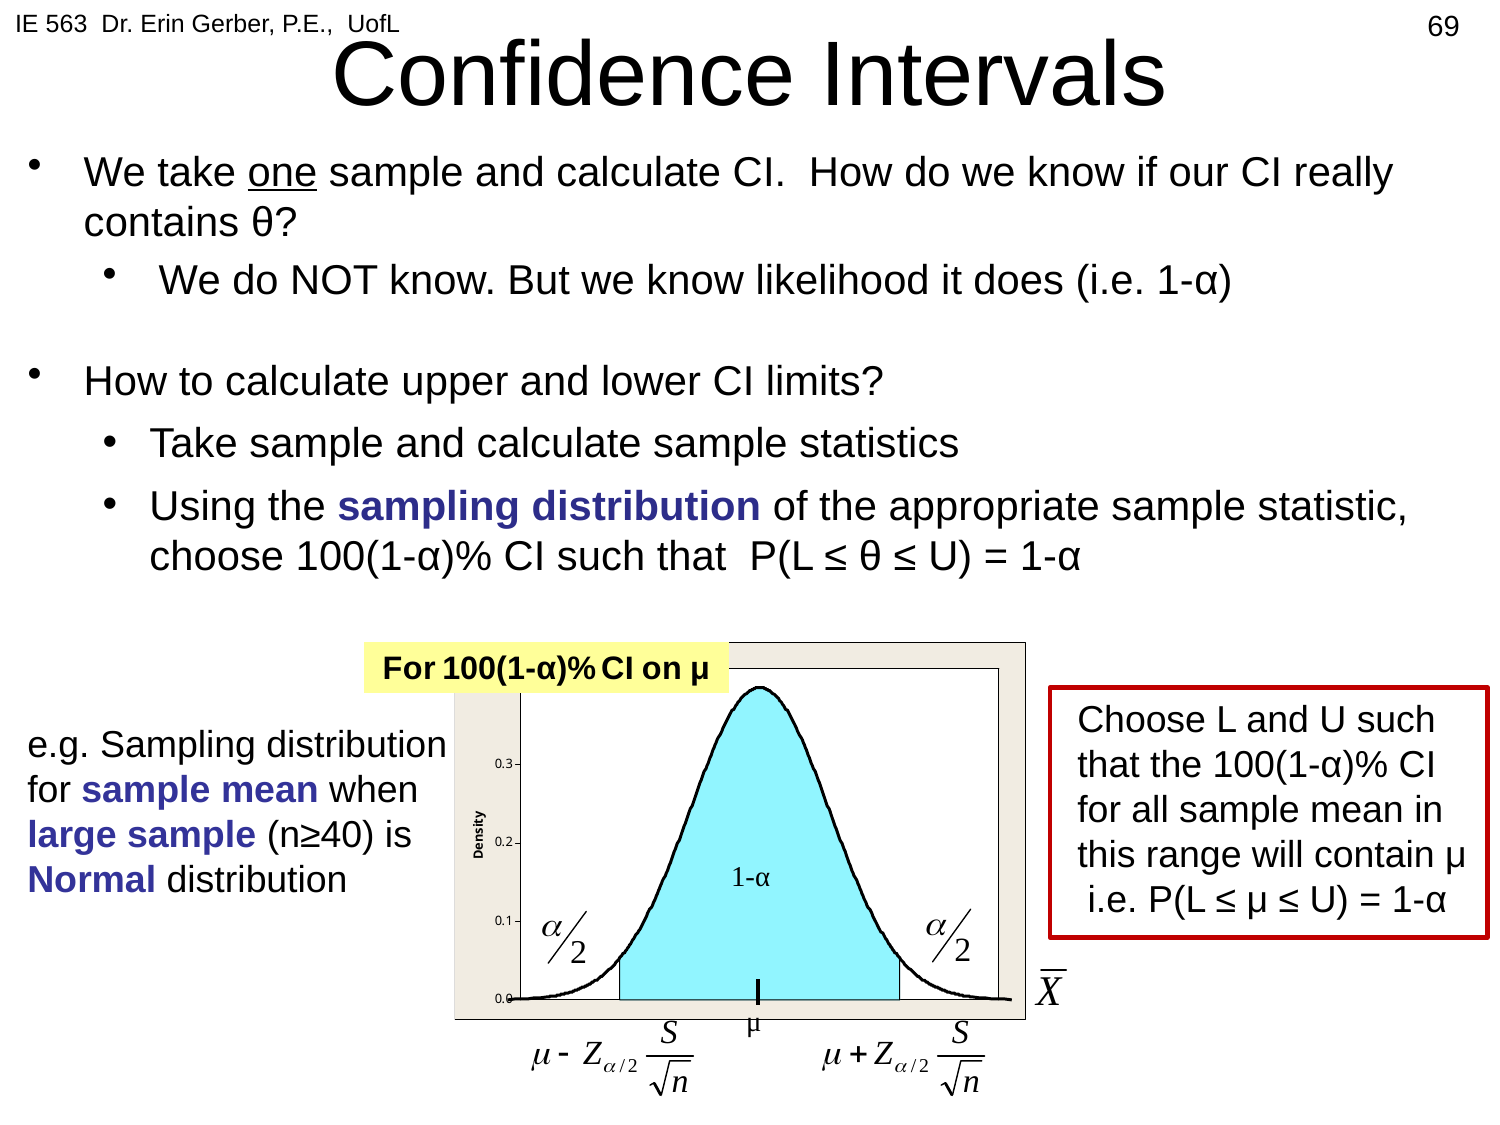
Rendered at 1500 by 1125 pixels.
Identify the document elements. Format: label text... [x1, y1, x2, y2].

text_box e.g. Sampling distribution for sample mean when large sample (n≥40) is Normal distribution [12, 712, 357, 953]
slide_number 69 [1124, 0, 1476, 79]
list We take one sample and calculate CI. How do we know if our CI really contains θ? We do NOT know. But we know likelihood it does (i.e. 1-α) How to calculate upper and lower CI limits? Take sample and calculate sample statistics Using the sampling distribution of the appropriate sample statistic, choose 100(1-α)% CI such that P(L ≤ θ ≤ U) = 1-α [12, 137, 1488, 712]
title Confidence Intervals [112, 0, 1388, 137]
text_box [1080, 685, 1489, 940]
footer IE 563 Dr. Erin Gerber, P.E., UofL [0, 0, 626, 79]
picture [362, 637, 1075, 1104]
text_box Choose L and U such that the 100(1-α)% CI for all sample mean in this range will contain μ i.e. P(L ≤ μ ≤ U) = 1-α [1489, 687, 1500, 928]
